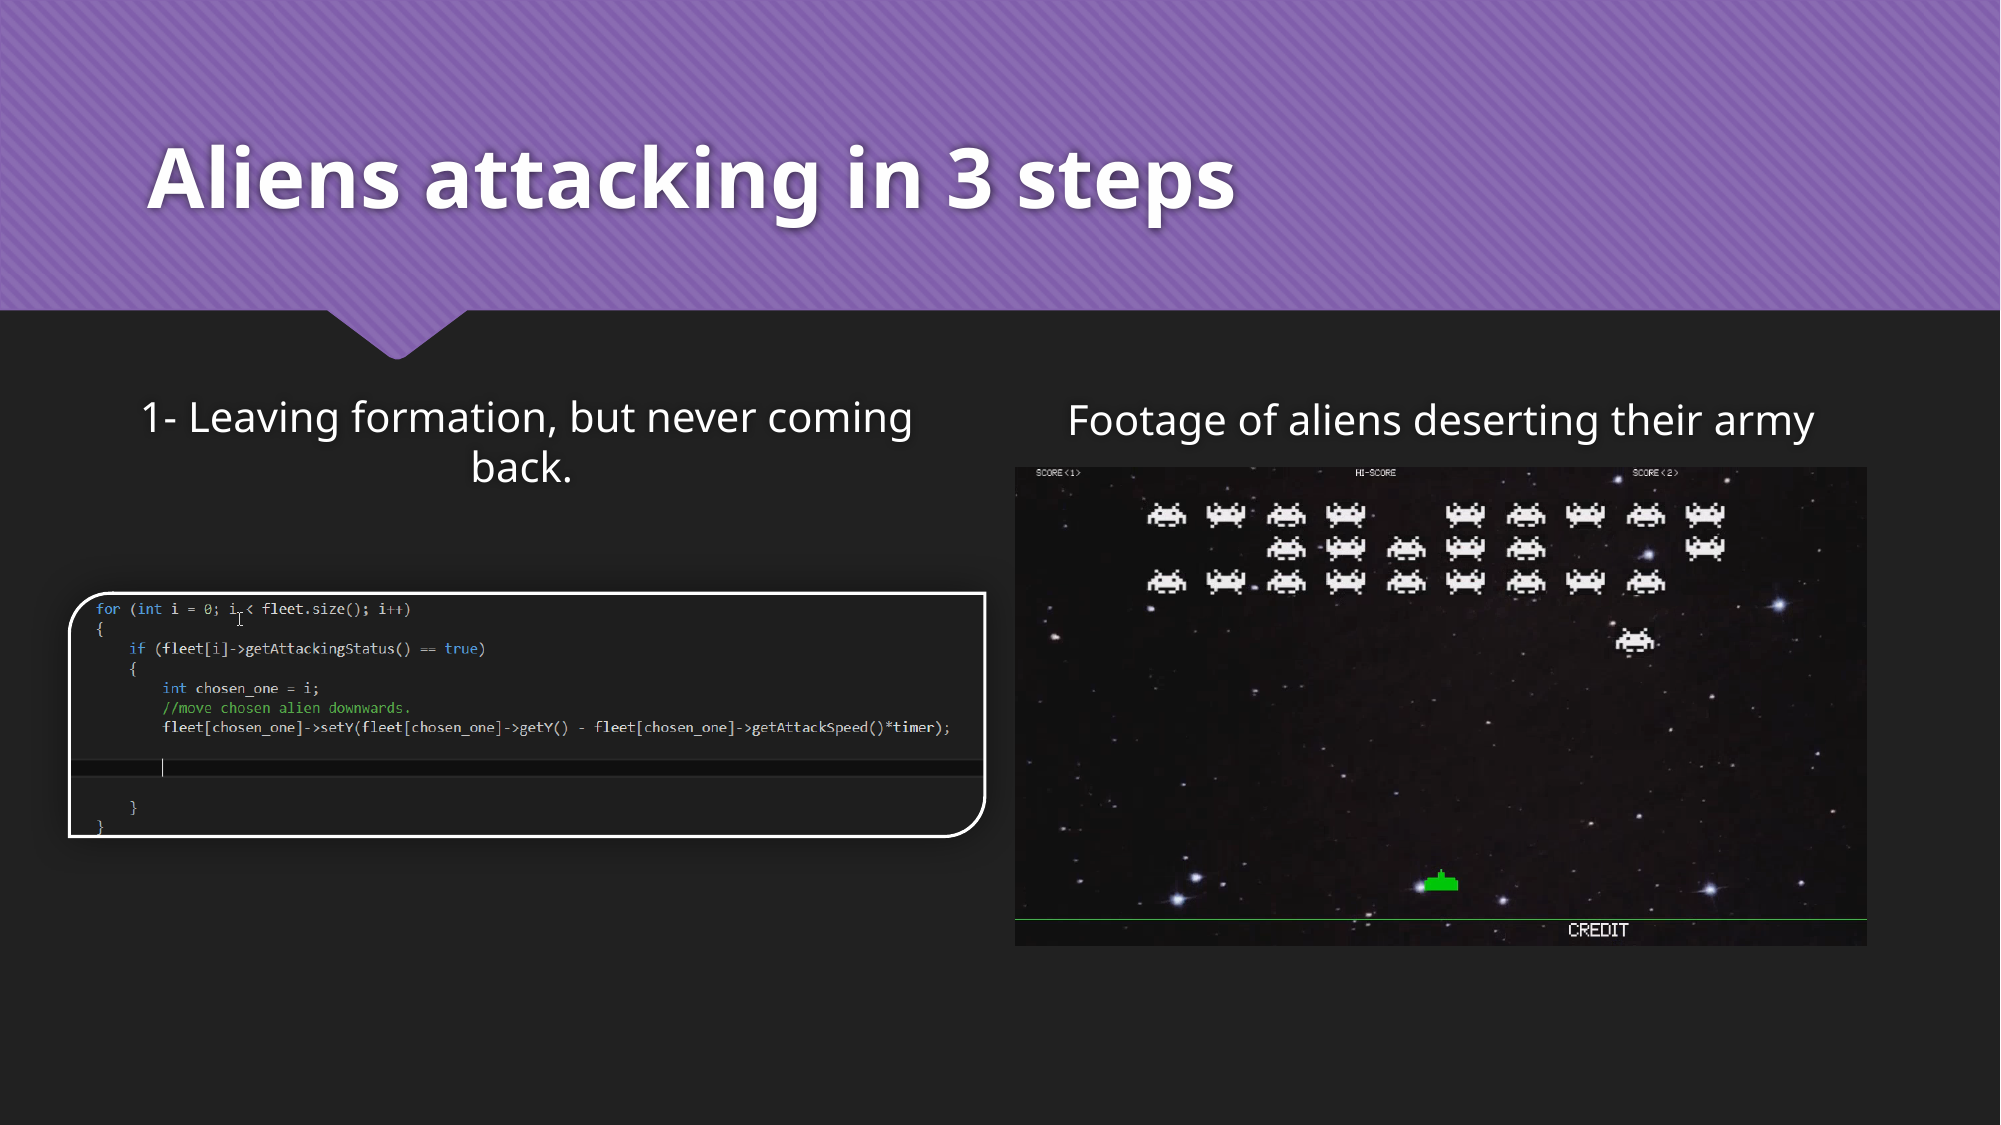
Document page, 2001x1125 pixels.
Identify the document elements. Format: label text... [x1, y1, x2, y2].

list 1- Leaving formation, but never coming back. [101, 404, 953, 499]
list Footage of aliens deserting their army [1014, 356, 1868, 452]
title Aliens attacking in 3 steps [132, 73, 1868, 233]
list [69, 593, 986, 837]
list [1014, 466, 1868, 947]
